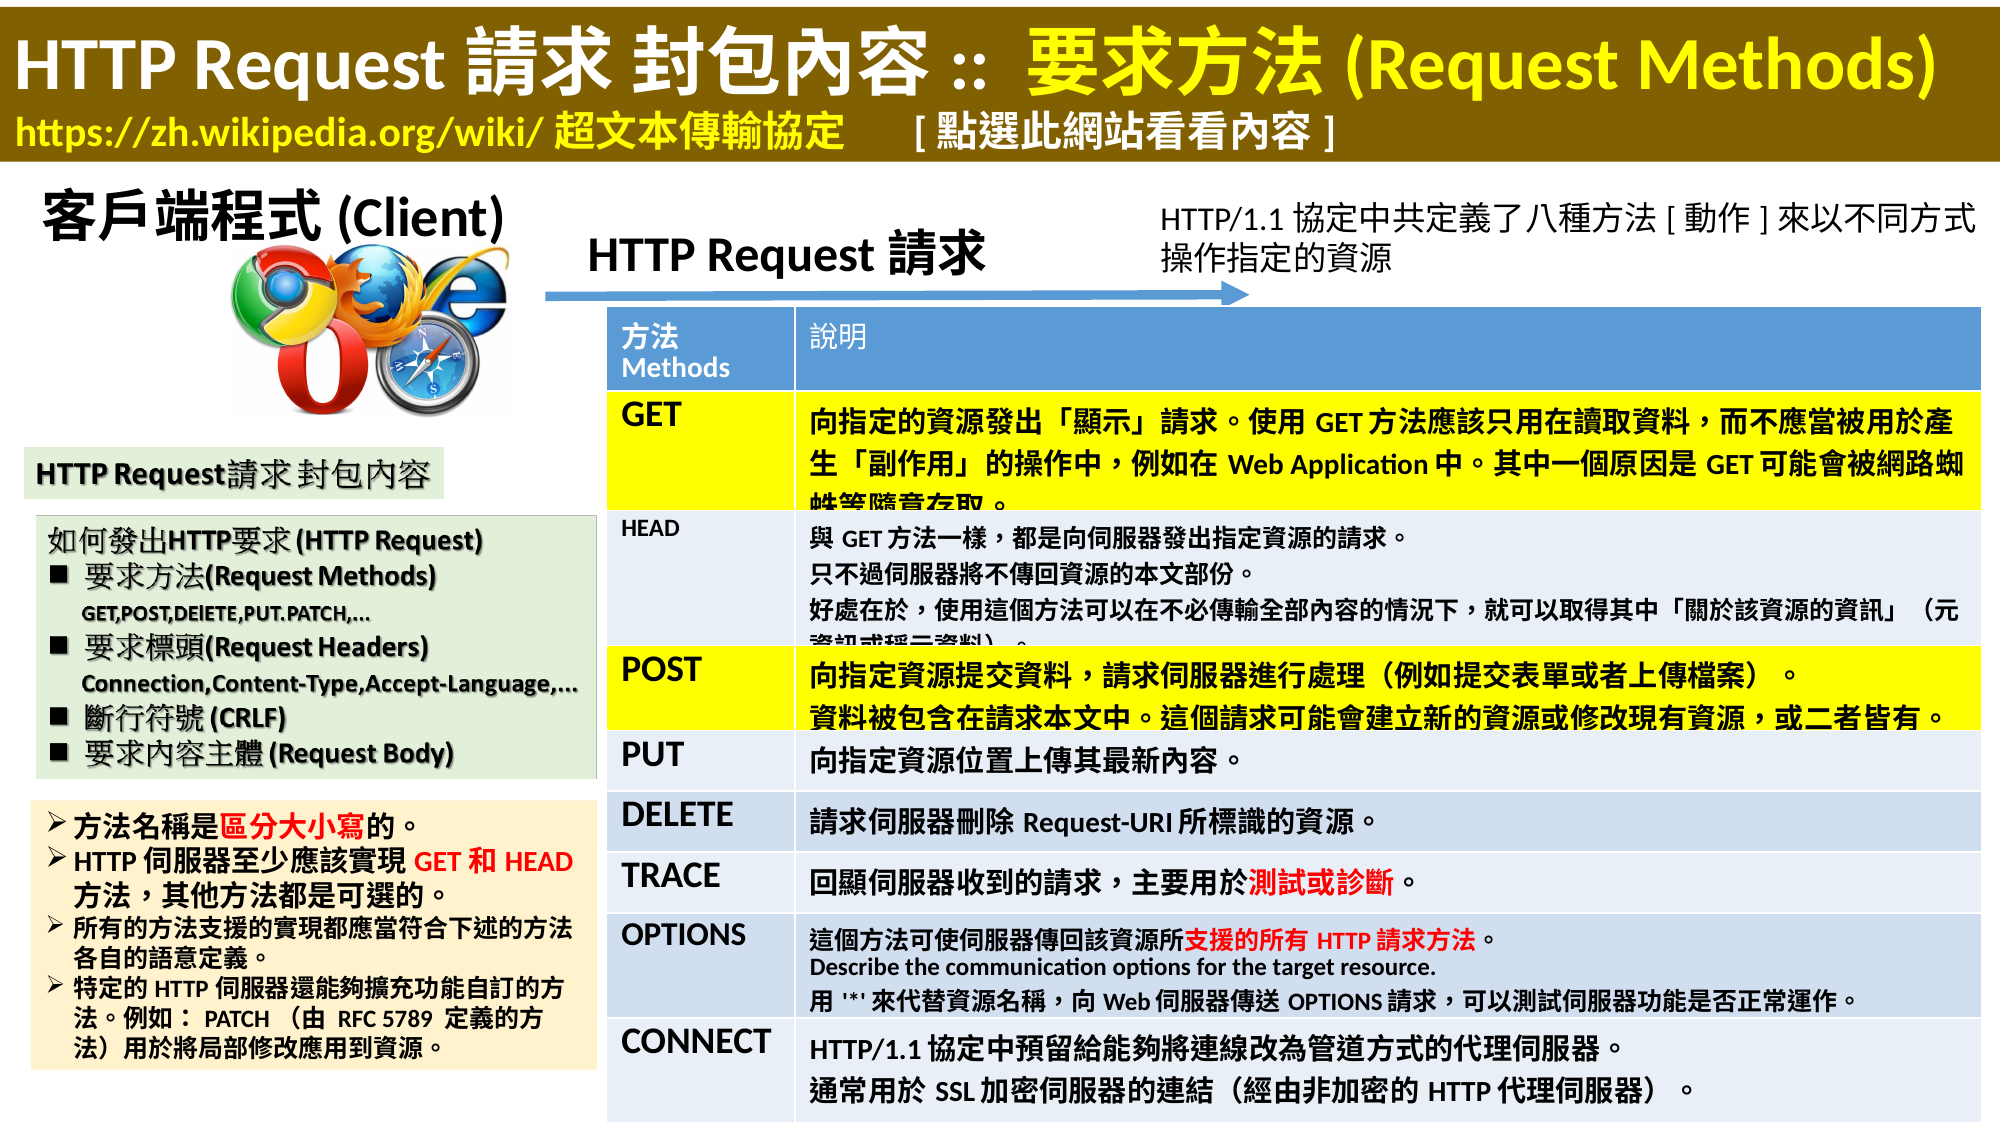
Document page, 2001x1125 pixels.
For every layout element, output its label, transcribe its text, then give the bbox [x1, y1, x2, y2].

table_cell 與GET方法一樣，都是向伺服器發出指定資源的請求。 只不過伺服器將不傳回資源的本文部份。 好處在於，使用這個方法可以在不必傳輸全部內容的情況下，就可以取得其中「關於該資源的資訊」（元資訊或稱元資料）。 [796, 511, 1981, 645]
table_cell OPTIONS [607, 914, 794, 1017]
table_cell CONNECT [607, 1019, 794, 1122]
table_header 說明 [796, 307, 1981, 390]
table_cell 向指定的資源發出「顯示」請求。使用GET方法應該只用在讀取資料，而不應當被用於產生「副作用」的操作中，例如在Web Application中。其中一個原因是GET可能會被網路蜘蛛等隨意存取。 [796, 392, 1981, 510]
table_cell TRACE [607, 853, 794, 912]
table_cell 請求伺服器刪除Request-URI所標識的資源。 [796, 792, 1981, 851]
table_cell HTTP/1.1協定中預留給能夠將連線改為管道方式的代理伺服器。 通常用於SSL加密伺服器的連結（經由非加密的HTTP代理伺服器）。 [796, 1019, 1981, 1122]
table_cell HEAD [607, 511, 794, 645]
table_cell DELETE [607, 792, 794, 851]
text_box 客戶端程式(Client) [26, 172, 521, 255]
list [229, 243, 511, 419]
text_box HTTP Request請求 [573, 214, 1002, 289]
table_cell POST [607, 646, 794, 730]
picture [14, 441, 597, 792]
text_box HTTP Request請求 封包內容:: 要求方法(Request Methods) https://zh.wikipedia.org/wiki/超文本傳輸協定 [點選此網站看看內容] [0, 6, 2000, 162]
table_cell GET [607, 392, 794, 510]
text_box 方法名稱是區分大小寫的。 HTTP伺服器至少應該實現GET和HEAD方法，其他方法都是可選的。 所有的方法支援的實現都應當符合下述的方法各自的語意定義。 特定的HTTP伺服器還能夠擴充功能自訂的方法。例如：PATCH（由 RFC 5789 定義的方法）用於將局部修改應用到資源。 [30, 800, 597, 1070]
table_cell PUT [607, 731, 794, 790]
table_header 方法Methods [607, 307, 794, 390]
table_cell 回顯伺服器收到的請求，主要用於測試或診斷。 [796, 853, 1981, 912]
table_cell 這個方法可使伺服器傳回該資源所支援的所有HTTP請求方法。 Describe the communication options for the target resource. 用'*'來代替資源名稱，向Web伺服器傳送OPTIONS請求，可以測試伺服器功能是否正常運作。 [796, 914, 1981, 1017]
table_cell 向指定資源位置上傳其最新內容。 [796, 731, 1981, 790]
text_box HTTP/1.1協定中共定義了八種方法[動作]來以不同方式 操作指定的資源 [1145, 189, 2000, 284]
table_cell 向指定資源提交資料，請求伺服器進行處理（例如提交表單或者上傳檔案）。 資料被包含在請求本文中。這個請求可能會建立新的資源或修改現有資源，或二者皆有。 [796, 646, 1981, 730]
